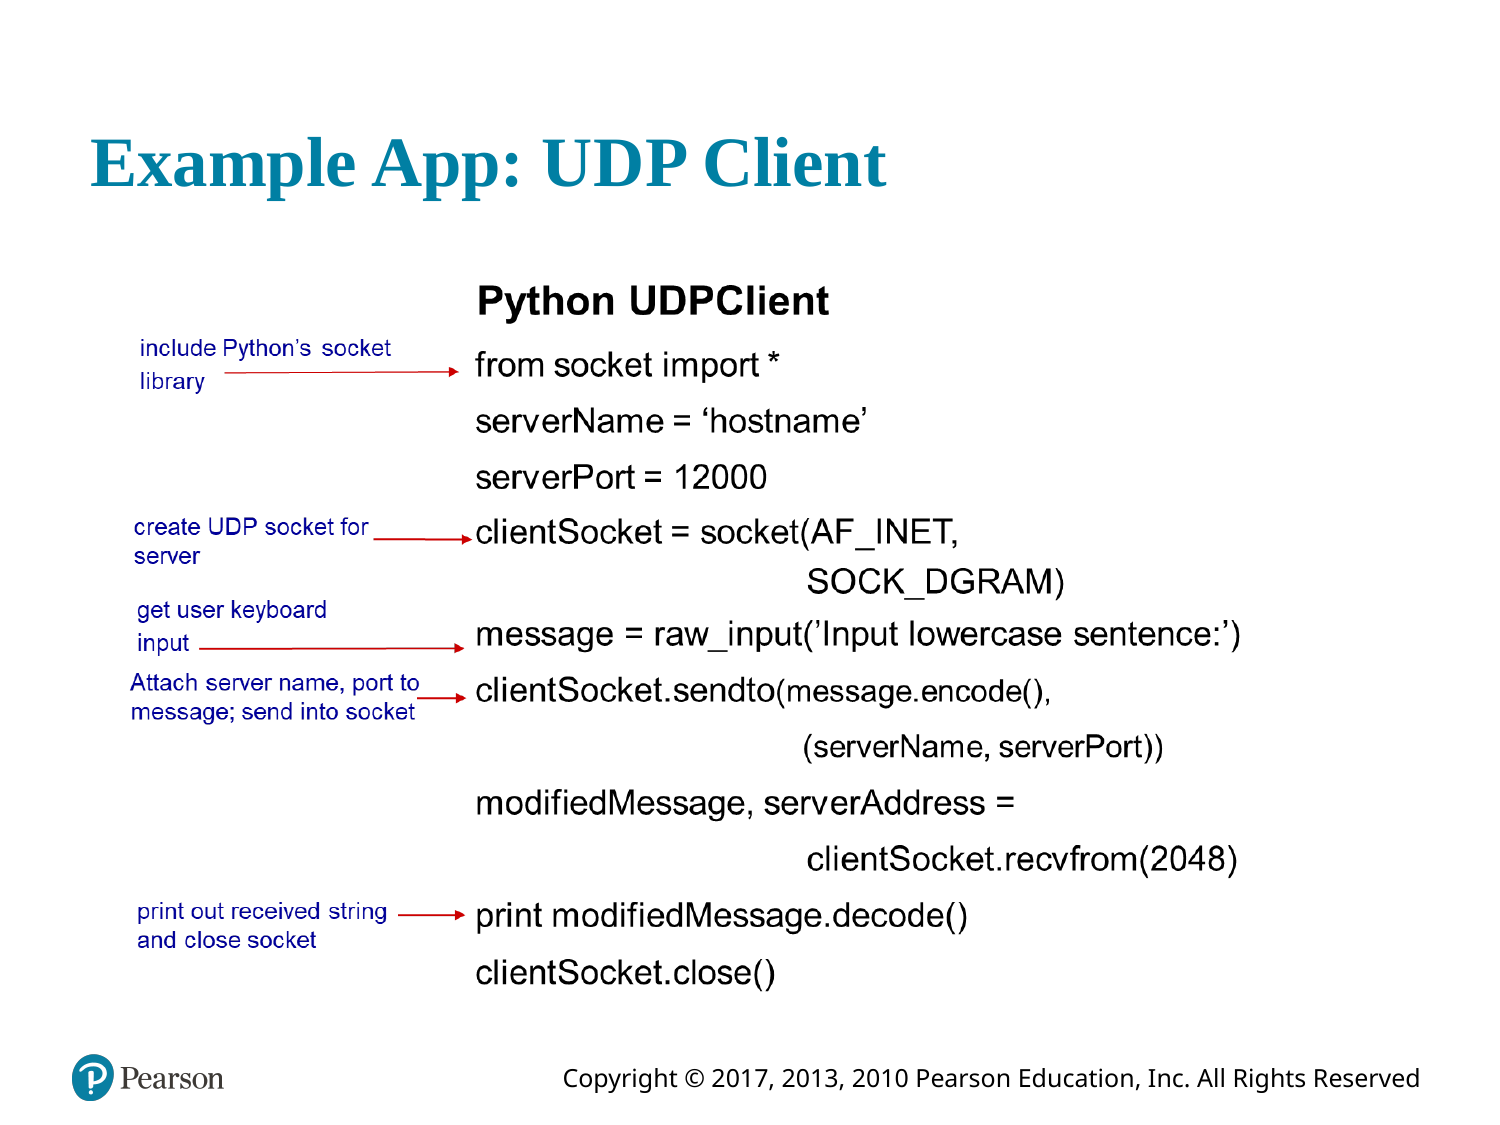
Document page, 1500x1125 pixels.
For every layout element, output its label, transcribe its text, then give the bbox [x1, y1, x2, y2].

title Example App: U D P Client [75, 35, 1425, 216]
picture [72, 1054, 88, 1070]
picture [80, 1063, 106, 1088]
picture [114, 262, 1262, 1013]
picture [72, 1087, 83, 1101]
picture [98, 1054, 224, 1101]
